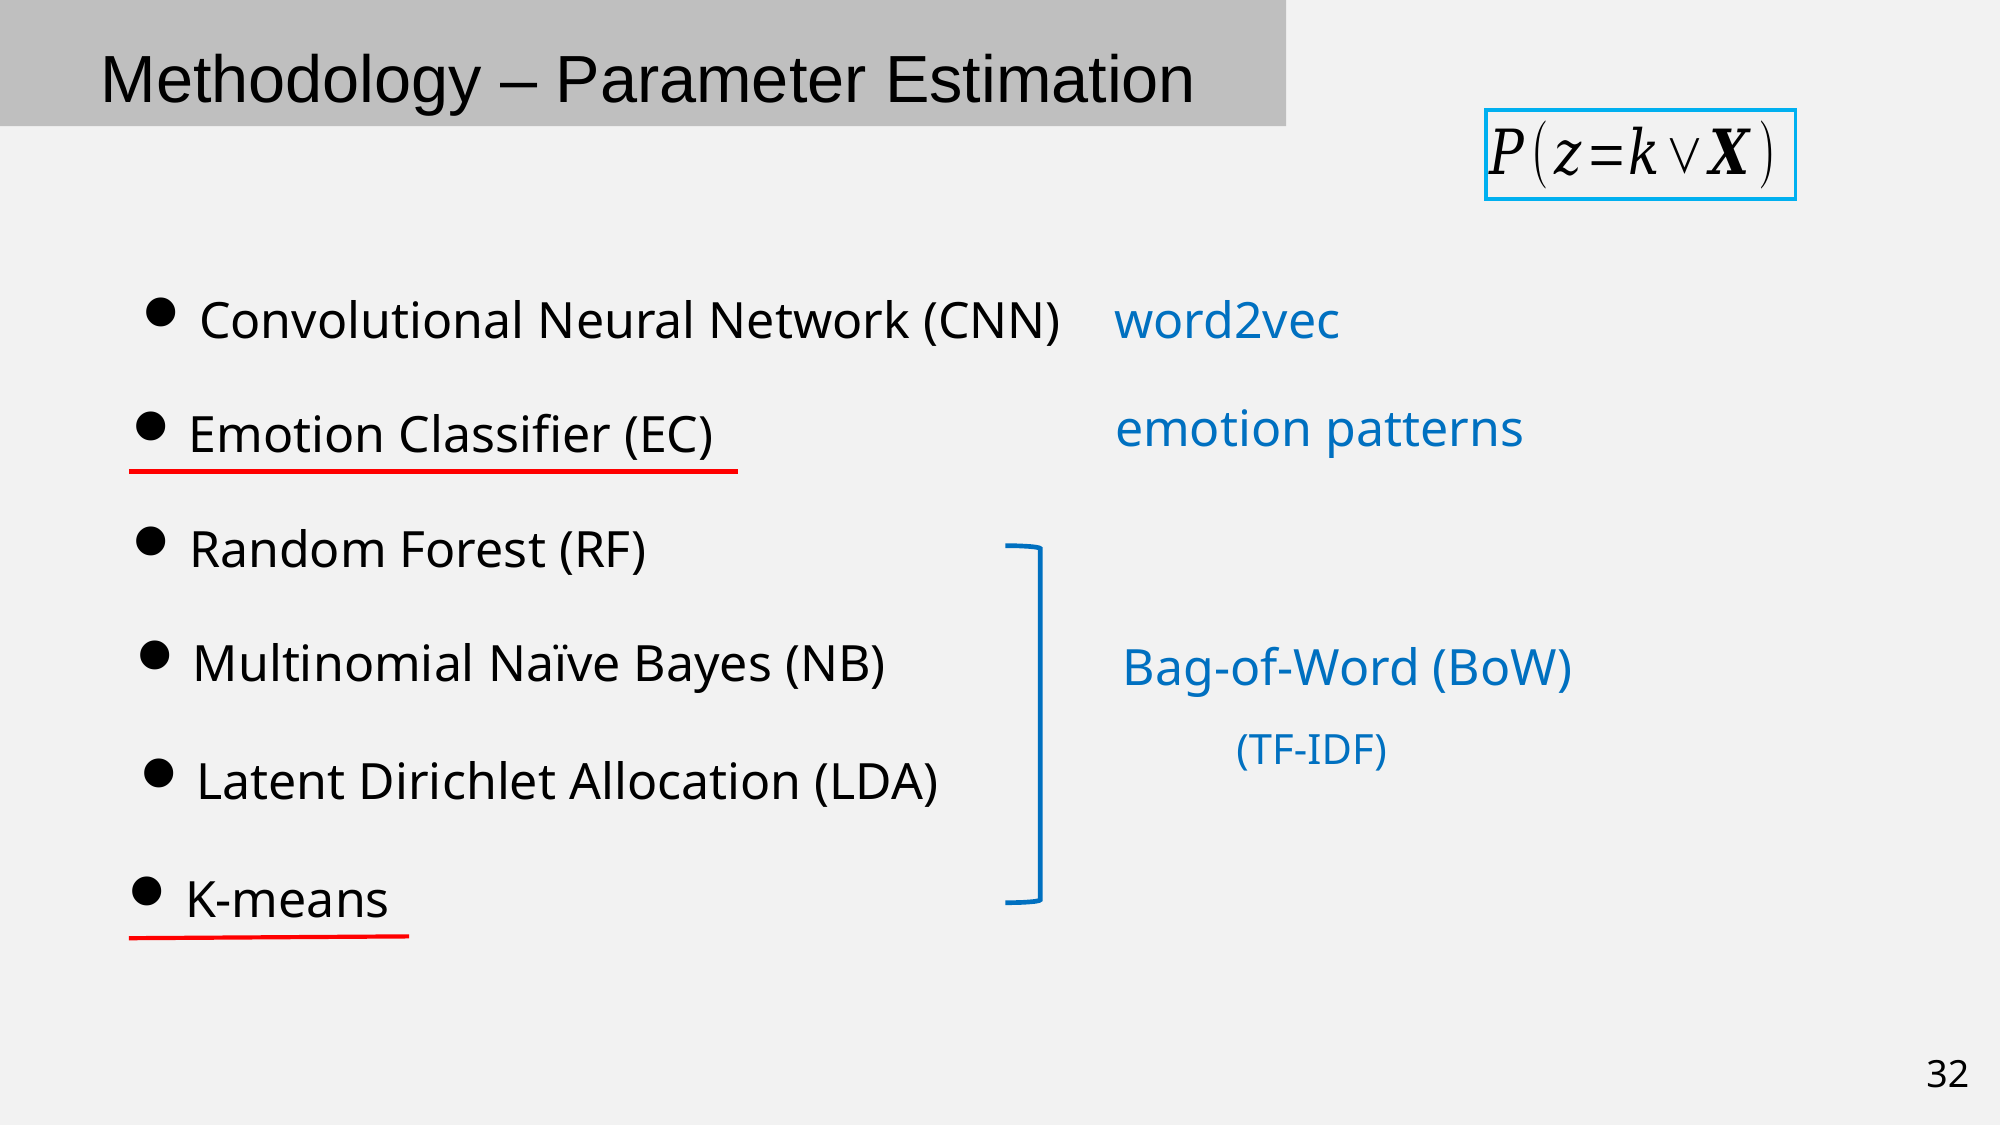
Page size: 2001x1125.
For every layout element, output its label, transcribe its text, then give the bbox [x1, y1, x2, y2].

text_box Multinomial Naïve Bayes (NB) [121, 606, 901, 700]
text_box Methodology – Parameter Estimation [86, 4, 1212, 124]
text_box (TF-IDF) [1221, 700, 1403, 781]
text_box [1005, 545, 1041, 904]
text_box word2vec [1099, 263, 1356, 356]
text_box Latent Dirichlet Allocation (LDA) [125, 724, 954, 818]
text_box Bag-of-Word (BoW) [1108, 609, 1588, 703]
text_box emotion patterns [1100, 371, 1540, 464]
text_box [0, 0, 1287, 127]
text_box Emotion Classifier (EC) [117, 377, 729, 471]
text_box [1485, 109, 1797, 200]
text_box K-means [113, 842, 405, 936]
slide_number 32 [1534, 1042, 1985, 1103]
text_box Convolutional Neural Network (CNN) [128, 263, 1076, 356]
text_box Random Forest (RF) [118, 492, 663, 585]
